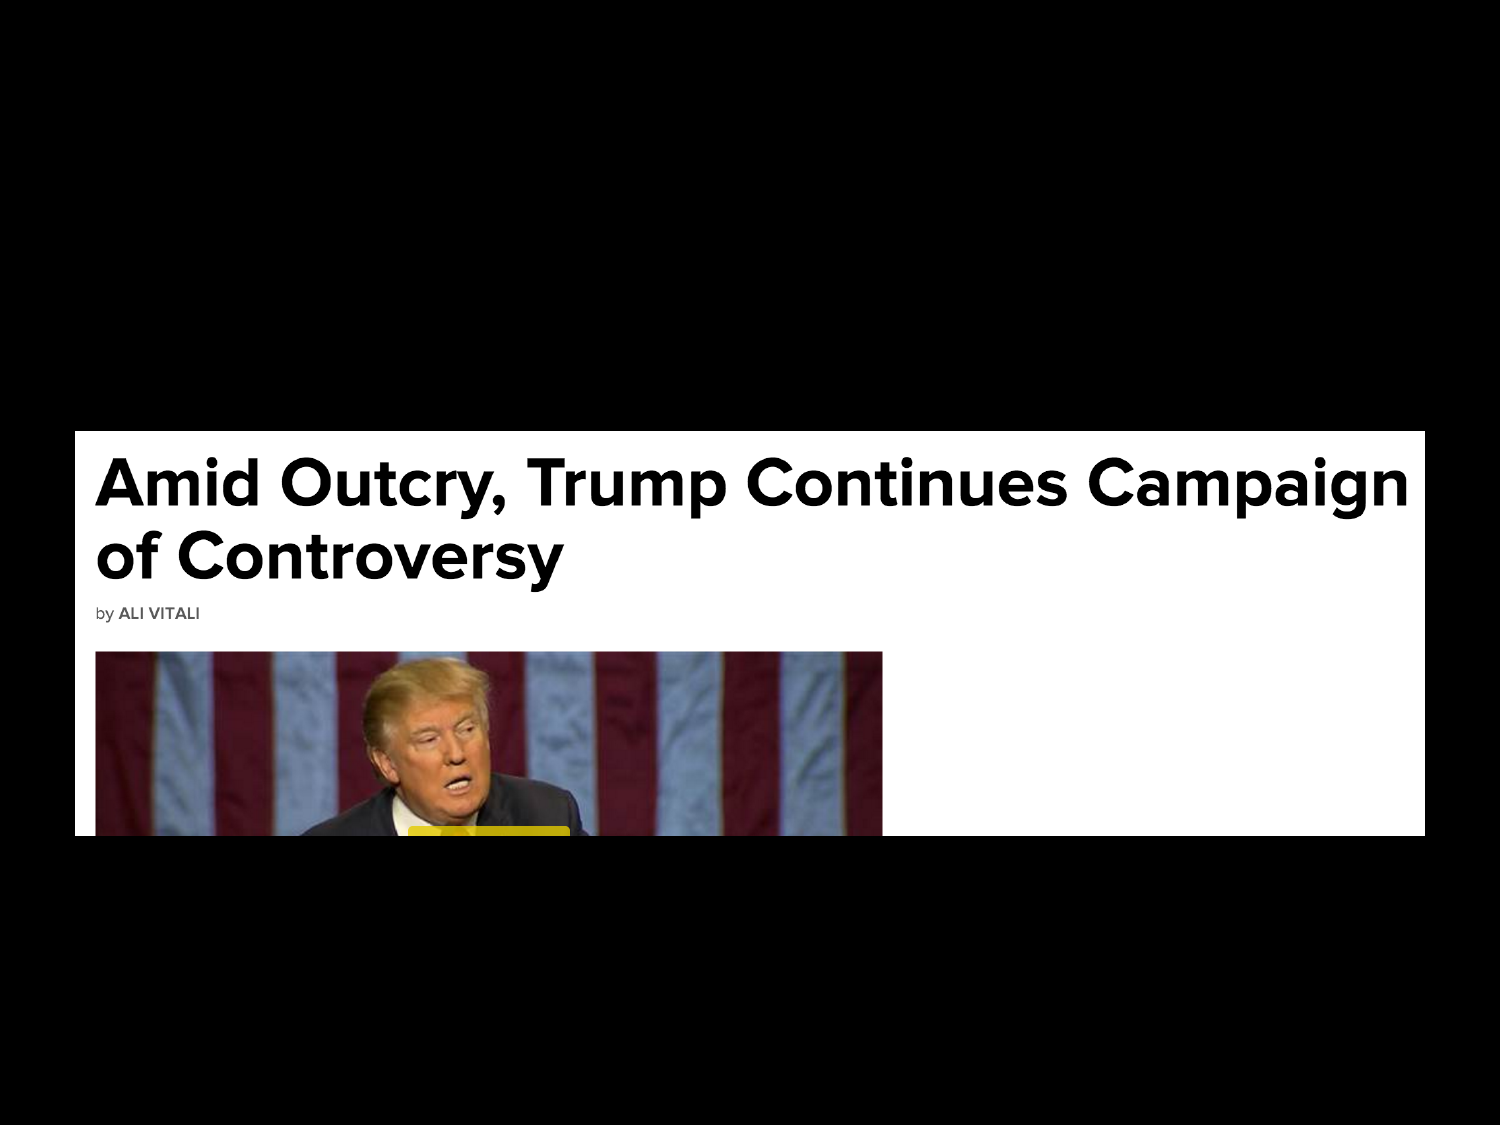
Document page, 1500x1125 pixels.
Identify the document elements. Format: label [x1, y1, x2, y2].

list [74, 430, 1426, 846]
